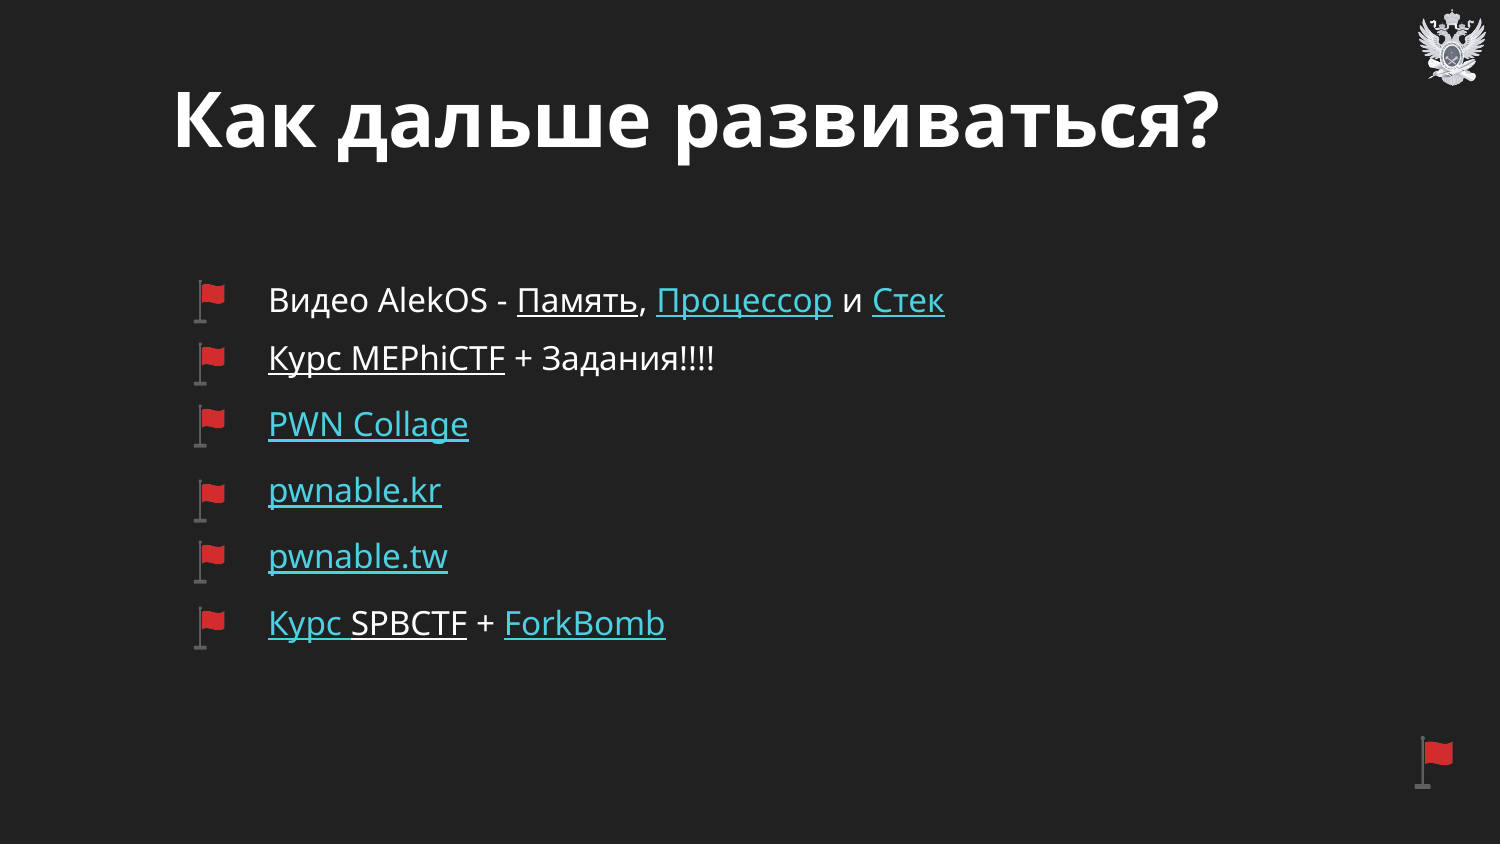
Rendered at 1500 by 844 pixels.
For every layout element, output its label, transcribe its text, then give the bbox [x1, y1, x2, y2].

picture [179, 334, 238, 393]
picture [179, 397, 238, 456]
title PWN Collage [253, 398, 1301, 454]
picture [1403, 0, 1500, 97]
title Курс SPBCTF + ForkBomb [253, 586, 1301, 662]
title Как дальше развиваться? [156, 29, 1386, 178]
picture [179, 472, 238, 530]
picture [1397, 726, 1470, 799]
picture [179, 272, 238, 331]
title pwnable.tw [253, 520, 1301, 586]
title Видео AlekOS - Память, Процессор и Стек [253, 264, 1301, 340]
title Курс MEPhiCTF + Задания!!!! [253, 340, 1301, 398]
picture [179, 599, 238, 658]
picture [179, 533, 238, 592]
title pwnable.kr [253, 454, 1321, 530]
